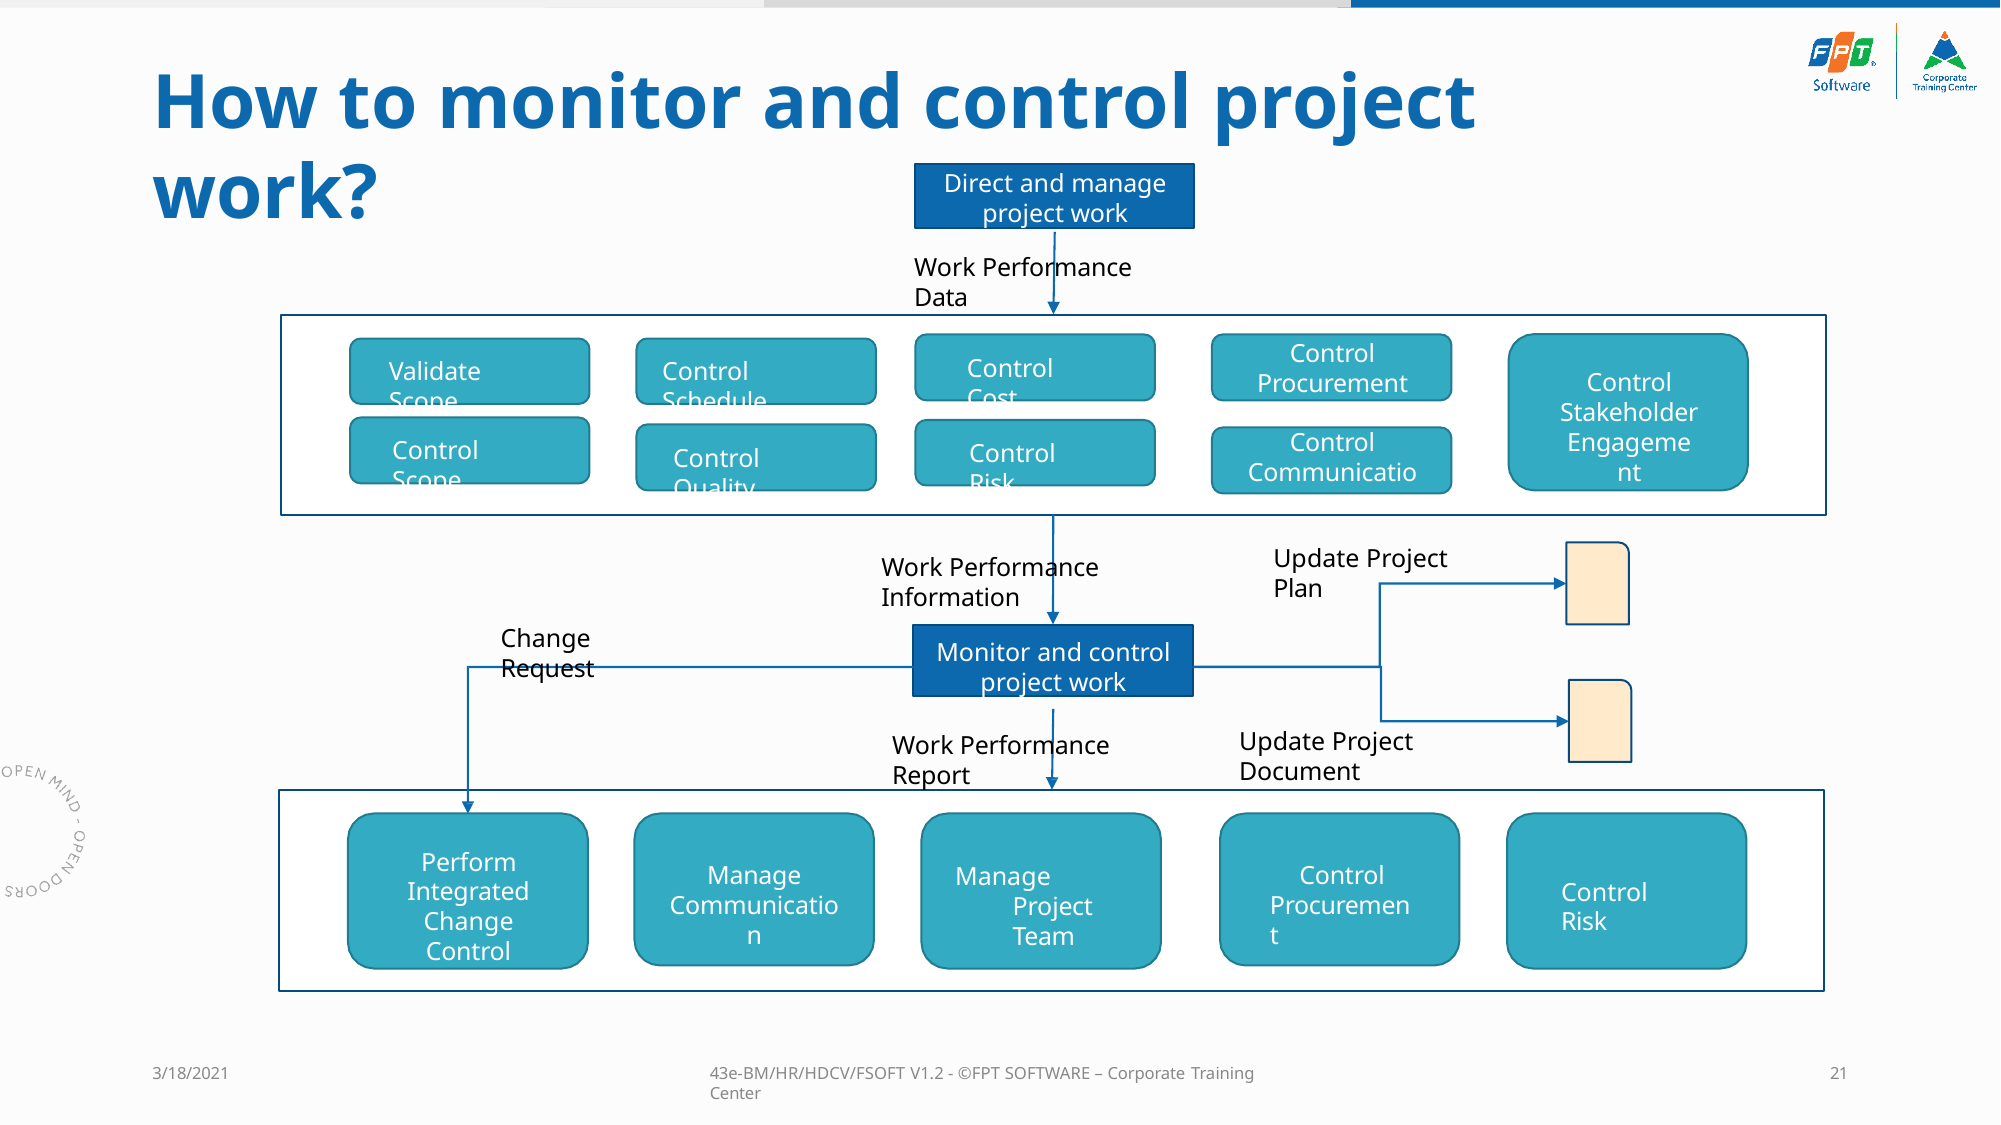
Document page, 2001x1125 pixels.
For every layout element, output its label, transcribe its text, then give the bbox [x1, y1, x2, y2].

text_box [1218, 822, 1461, 967]
picture [0, 740, 110, 917]
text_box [277, 788, 1826, 993]
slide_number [150, 1059, 231, 1125]
title How to monitor and control project work? [150, 51, 1718, 242]
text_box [920, 822, 1163, 970]
footer 43e-BM/HR/HDCV/FSOFT V1.2 - ©FPT SOFTWARE – Corporate Training Center [707, 1059, 1294, 1125]
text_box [1505, 812, 1748, 970]
slide_number 21 [1823, 1059, 1857, 1125]
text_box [914, 333, 1157, 402]
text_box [1210, 333, 1453, 495]
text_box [461, 541, 1633, 815]
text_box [633, 822, 876, 967]
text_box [914, 418, 1157, 487]
text_box Direct and manage project work [915, 164, 1195, 228]
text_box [635, 337, 878, 406]
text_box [279, 313, 1828, 516]
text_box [348, 416, 591, 485]
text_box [635, 423, 878, 492]
picture [1808, 23, 1977, 99]
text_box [1507, 332, 1750, 492]
text_box Work Performance Data [912, 249, 1179, 310]
